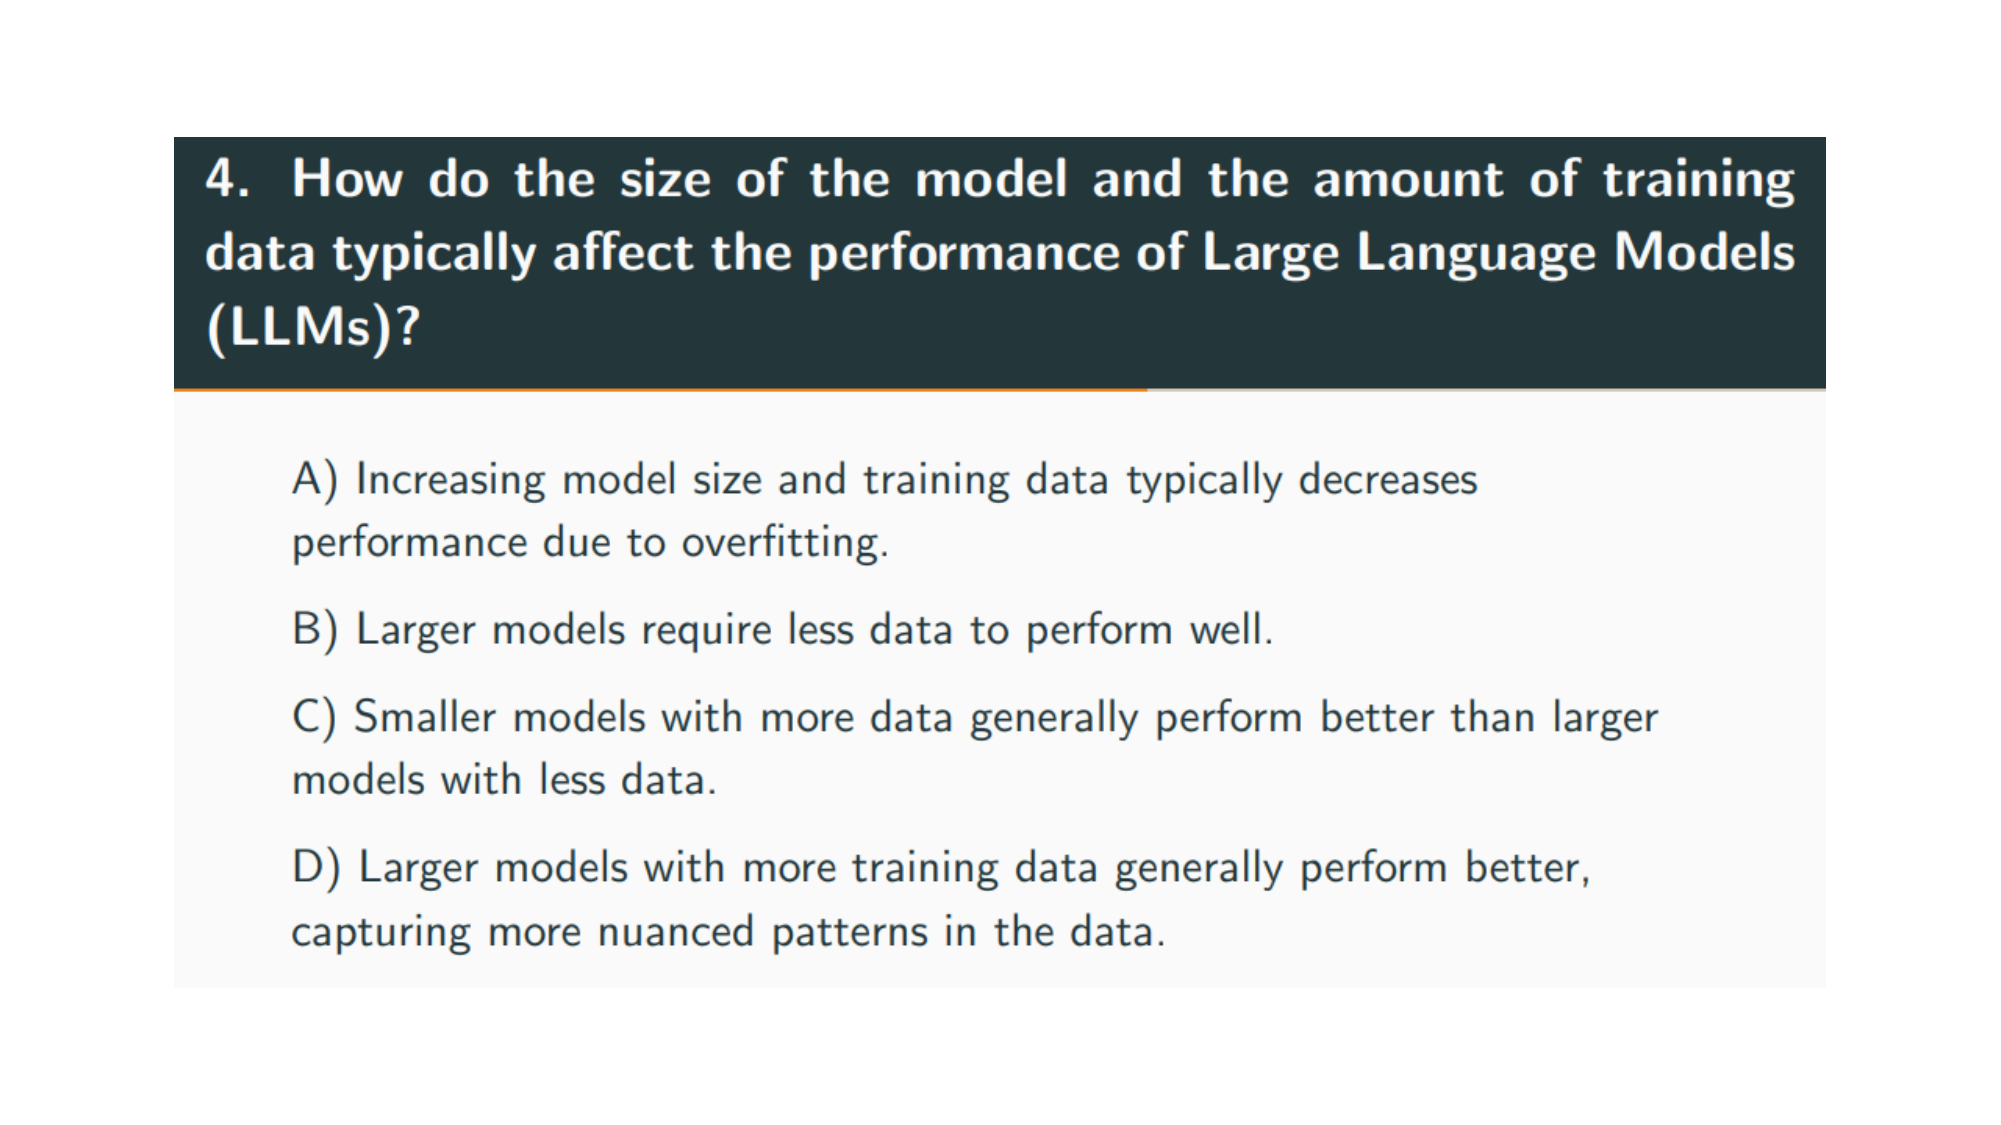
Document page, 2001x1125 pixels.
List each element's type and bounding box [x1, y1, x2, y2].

picture [174, 137, 1826, 988]
